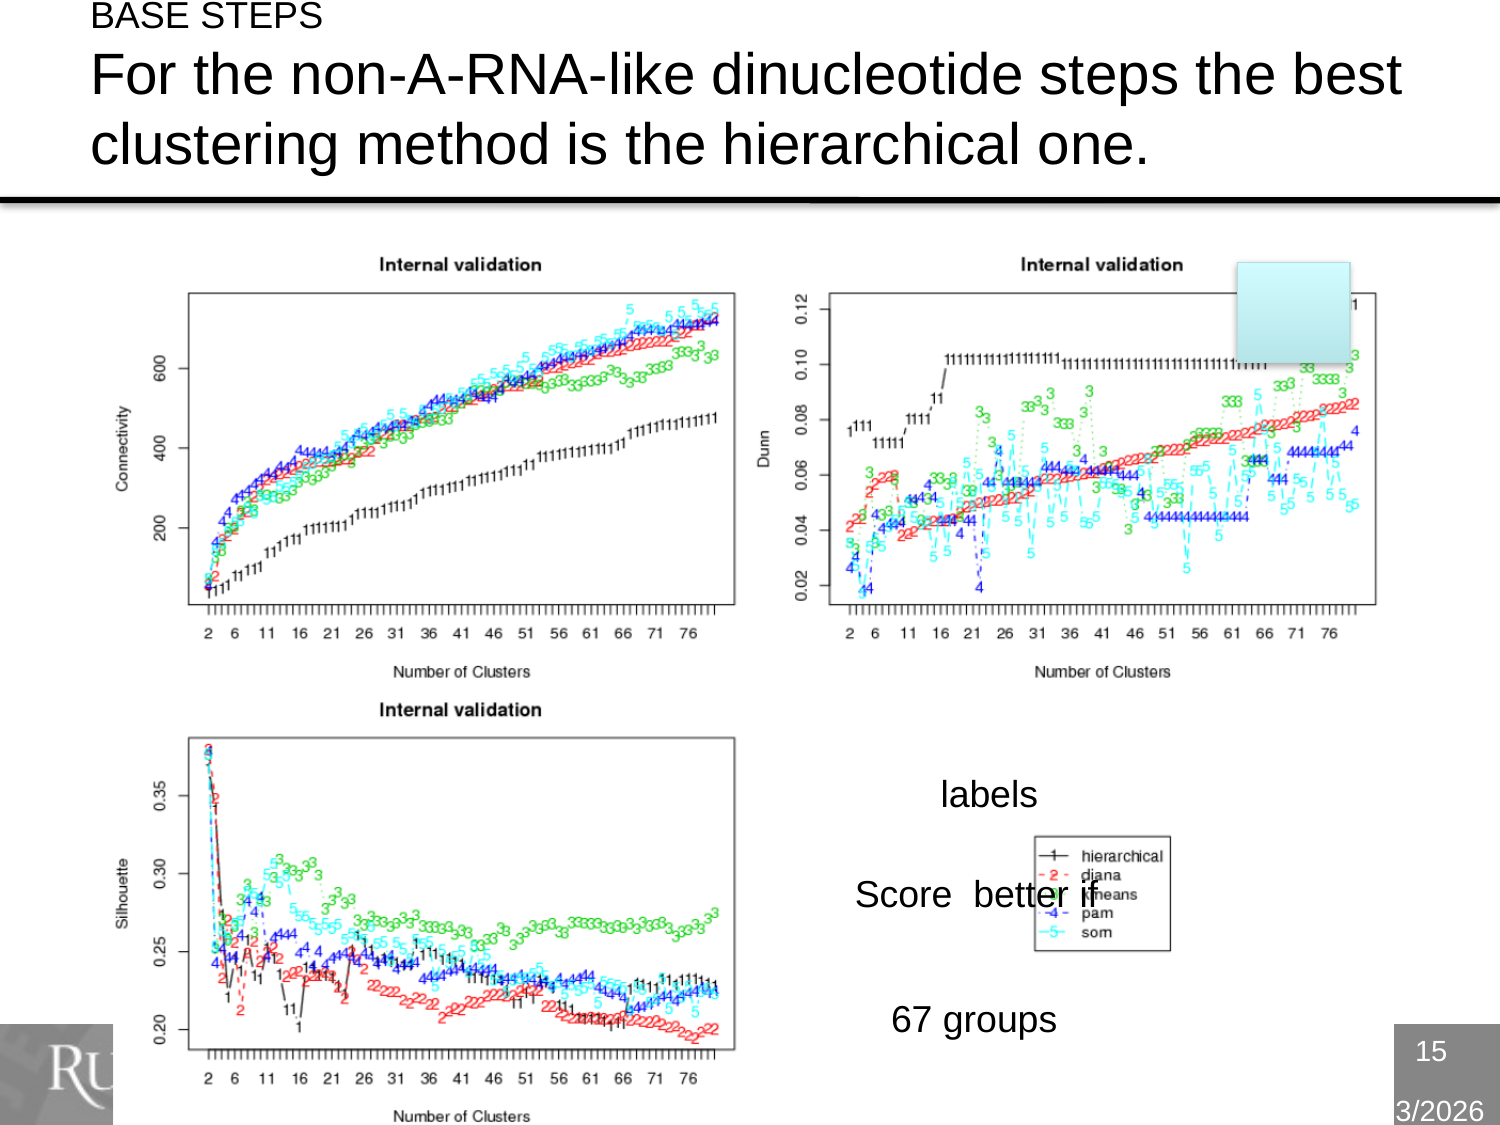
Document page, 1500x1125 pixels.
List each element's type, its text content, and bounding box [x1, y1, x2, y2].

title BASE STEPS For the non-A-RNA-like dinucleotide steps the best clustering method is the hierarchical one. [74, 0, 1426, 176]
picture [114, 40, 1393, 1125]
picture [0, 1024, 113, 1125]
slide_number 15 [1394, 1024, 1463, 1063]
text_box [1237, 262, 1351, 363]
picture [1394, 1024, 1500, 1084]
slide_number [1394, 1084, 1500, 1125]
